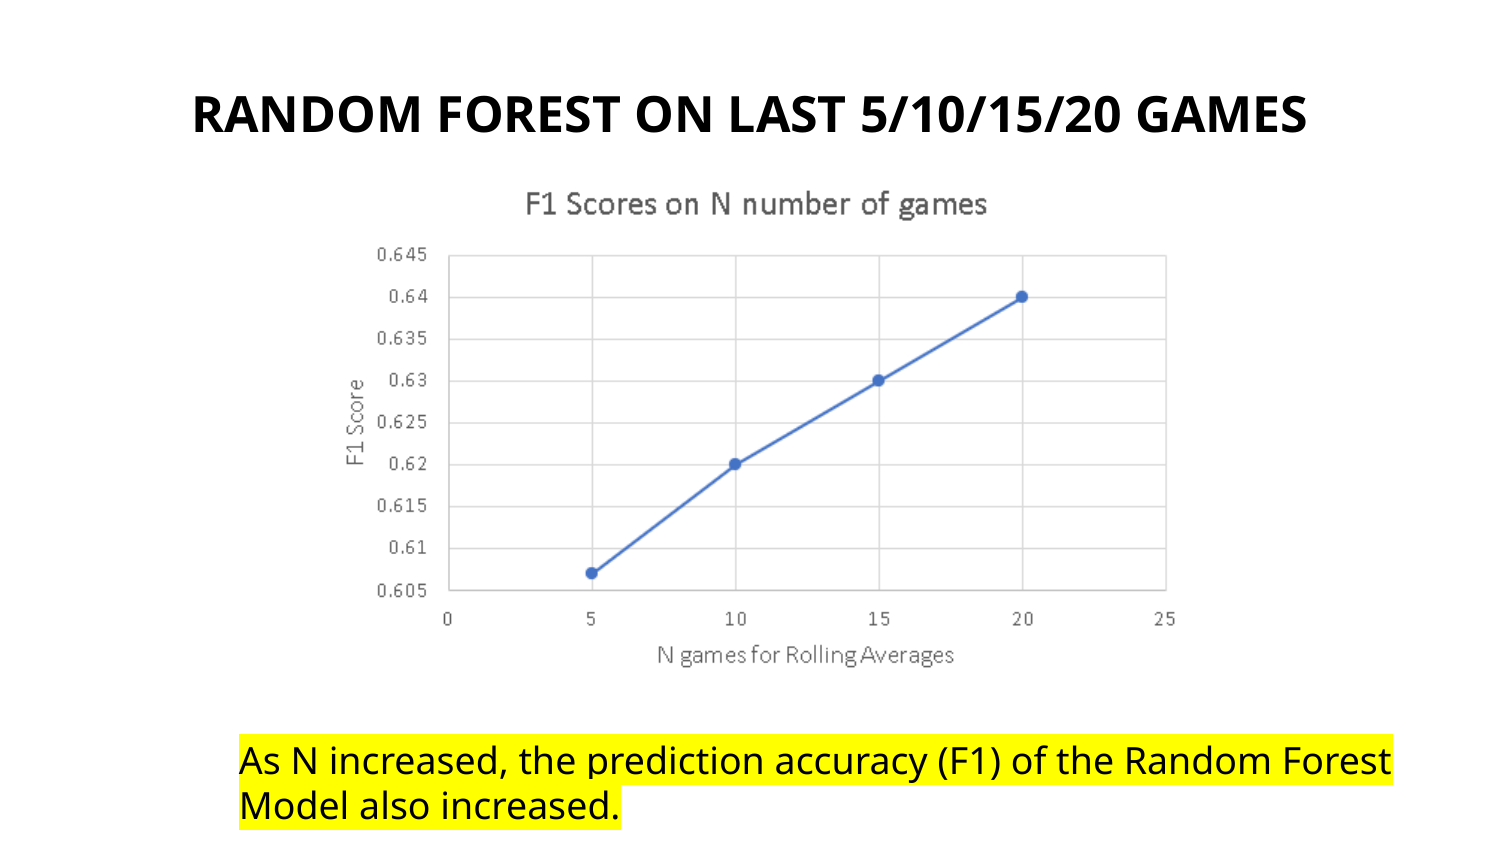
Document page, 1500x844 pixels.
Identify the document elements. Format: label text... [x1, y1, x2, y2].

text_box As N increased, the prediction accuracy (F1) of the Random Forest Model also increased. [223, 721, 1452, 812]
title RANDOM FOREST ON LAST 5/10/15/20 GAMES [75, 67, 1425, 162]
picture [317, 175, 1197, 684]
